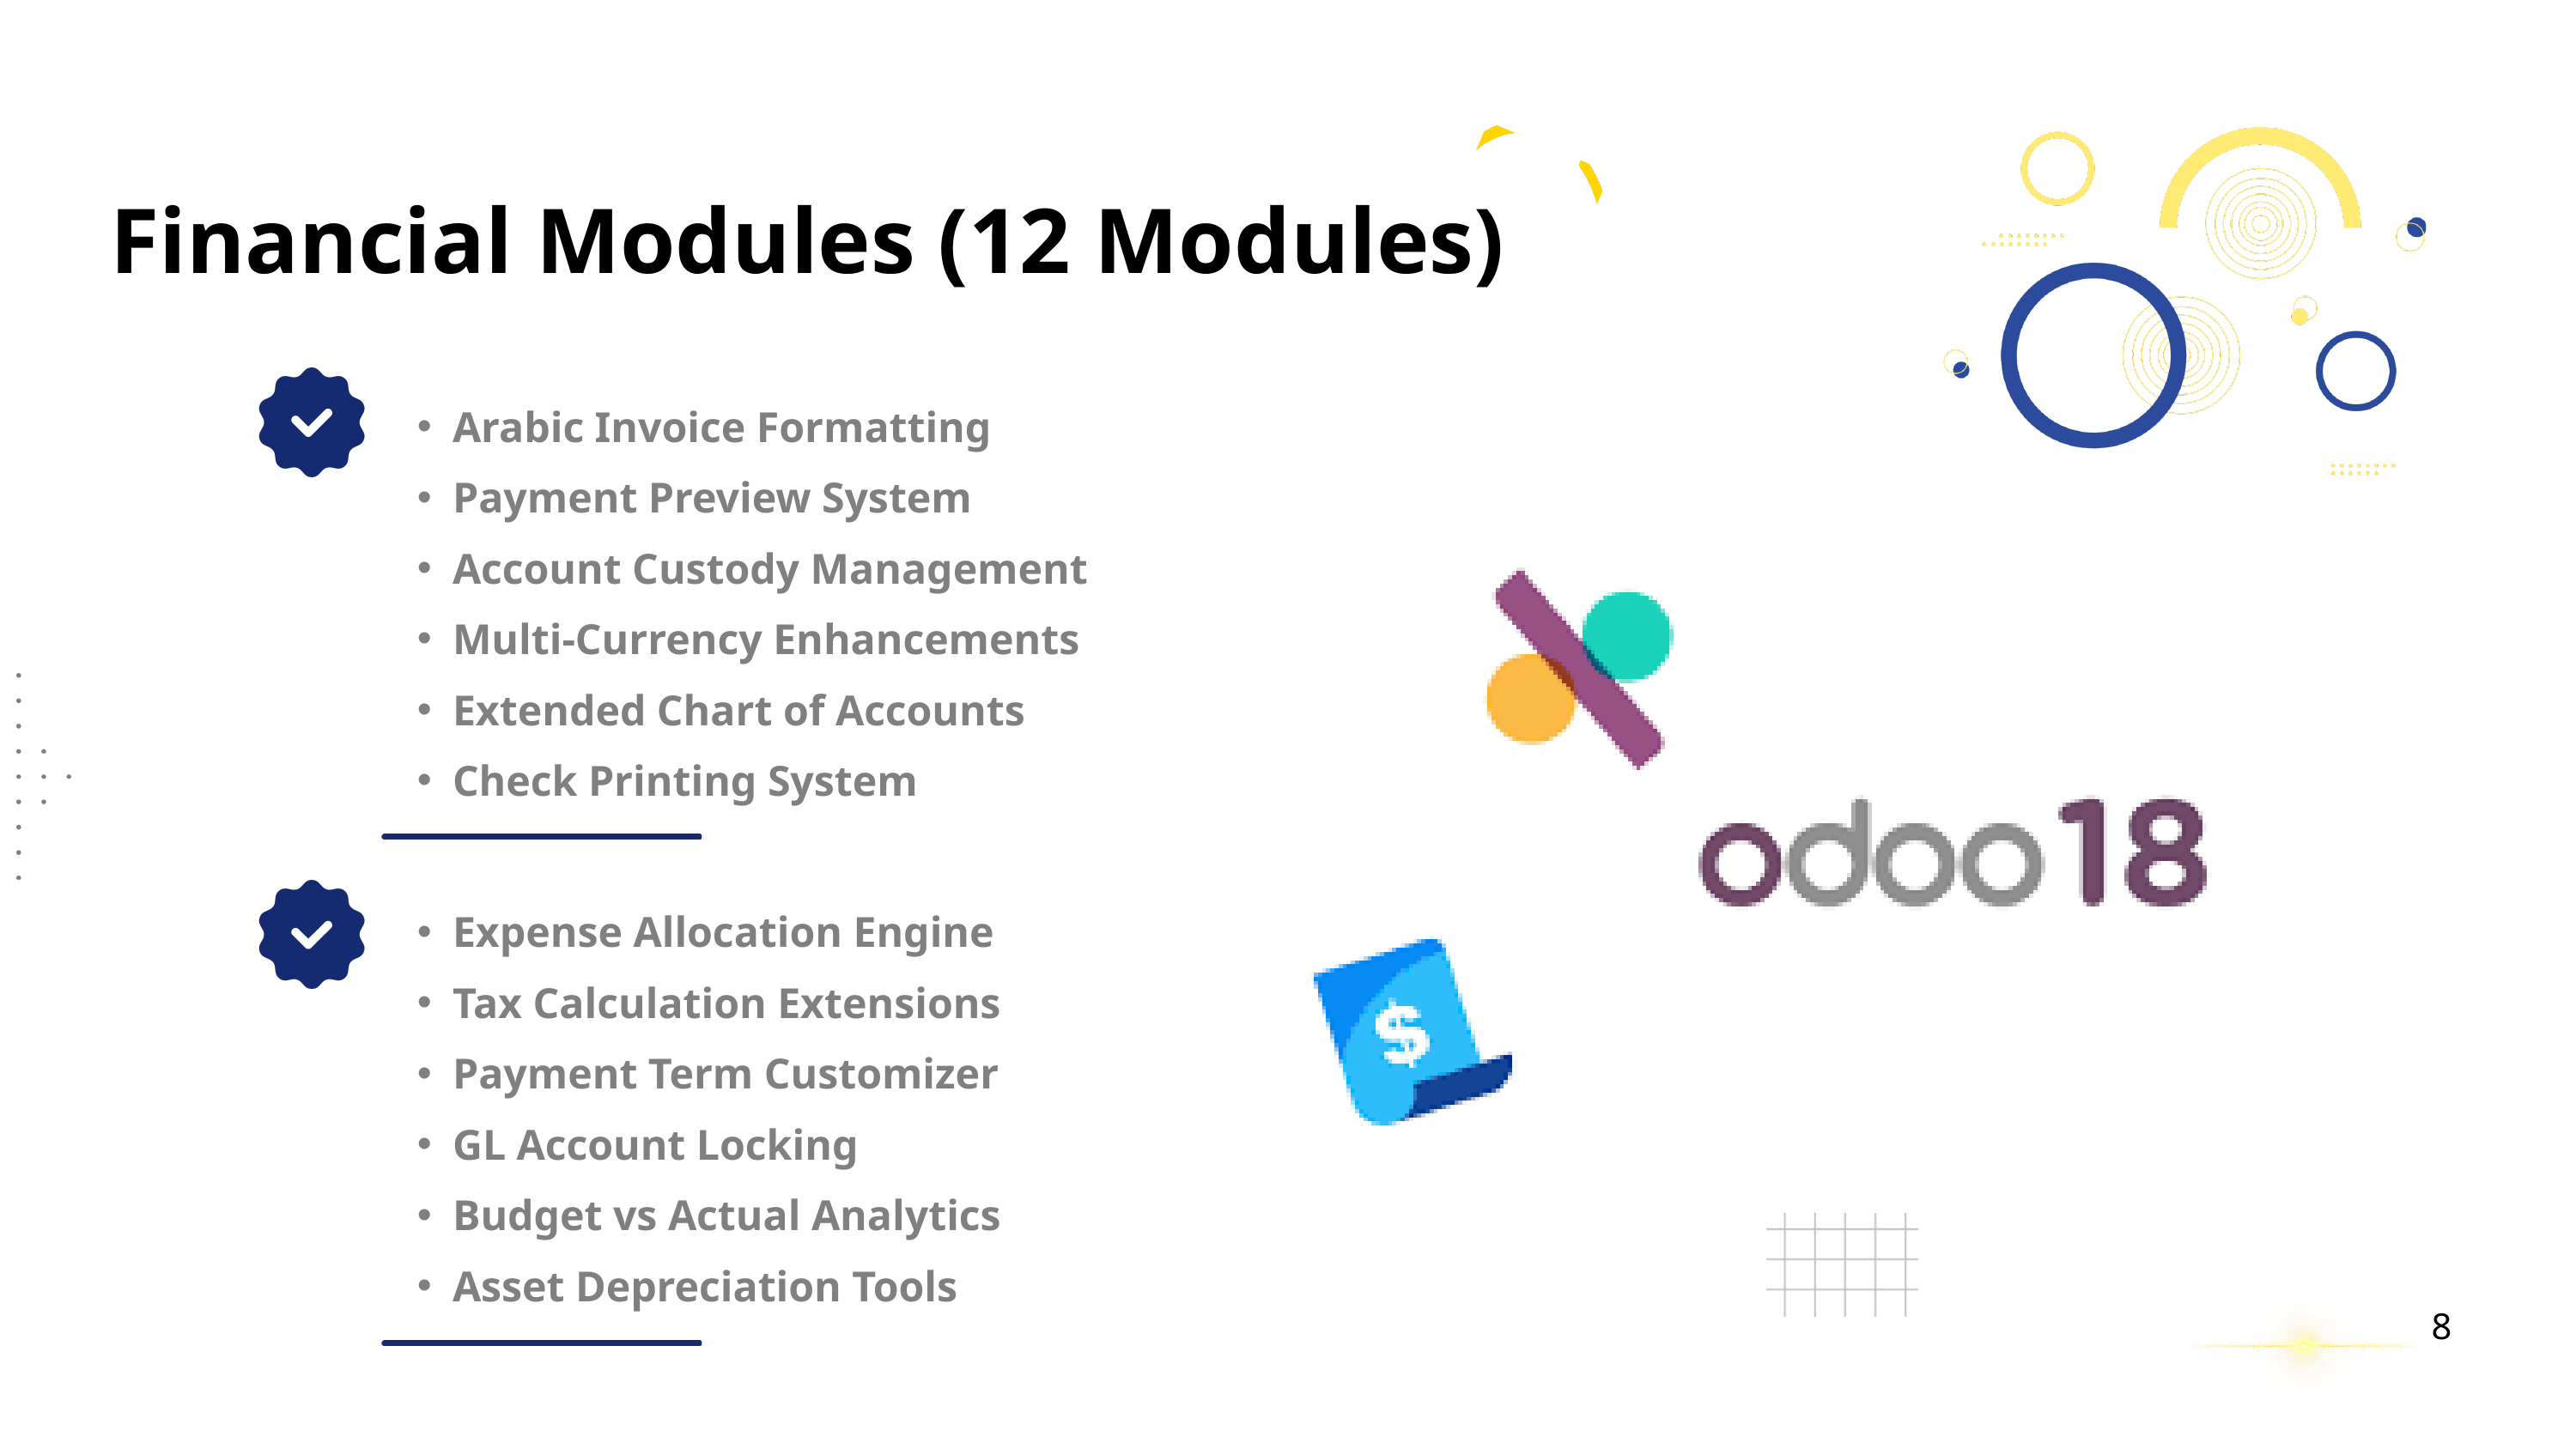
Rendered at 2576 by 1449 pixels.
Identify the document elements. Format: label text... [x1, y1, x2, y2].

text_box [257, 367, 366, 477]
text_box [257, 880, 366, 989]
text_box [1379, 456, 2331, 1213]
text_box 8 [2431, 1296, 2452, 1348]
text_box [1438, 1213, 1919, 1317]
text_box Arabic Invoice Formatting Payment Preview System Account Custody Management Multi-Currency Enhancements Extended Chart of Accounts Check Printing System [381, 379, 1379, 885]
text_box Financial Modules (12 Modules) [0, 201, 1943, 292]
text_box [0, 673, 84, 880]
text_box [2179, 1284, 2429, 1408]
text_box Expense Allocation Engine Tax Calculation Extensions Payment Term Customizer GL Account Locking Budget vs Actual Analytics Asset Depreciation Tools [381, 885, 1379, 1381]
text_box [1456, 121, 1611, 248]
text_box [1942, 127, 2427, 476]
